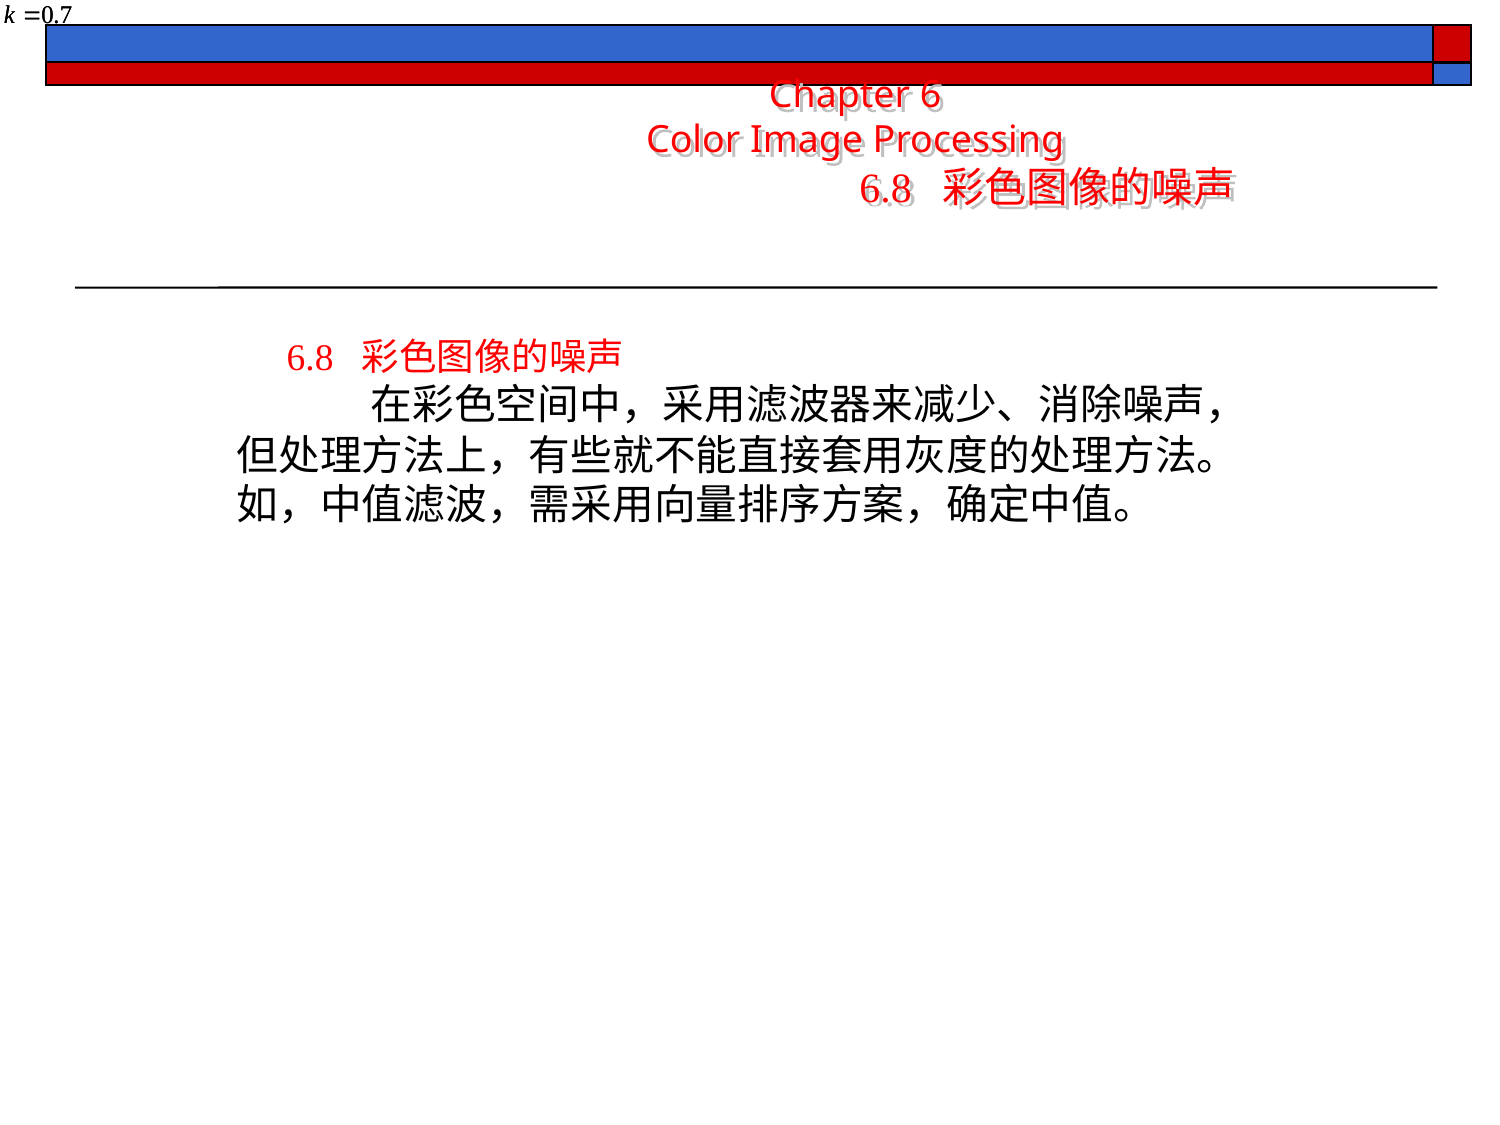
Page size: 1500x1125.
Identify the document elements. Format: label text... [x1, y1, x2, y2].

text_box 6.8 彩色图像的噪声 在彩色空间中，采用滤波器来减少、消除噪声，但处理方法上，有些就不能直接套用灰度的处理方法。如，中值滤波，需采用向量排序方案，确定中值。 [221, 507, 1273, 514]
text_box 6.8 彩色图像的噪声 在彩色空间中，采用滤波器来减少、消除噪声，但处理方法上，有些就不能直接套用灰度的处理方法。如，中值滤波，需采用向量排序方案，确定中值。 [221, 515, 1273, 536]
text_box 6.8 彩色图像的噪声 在彩色空间中，采用滤波器来减少、消除噪声，但处理方法上，有些就不能直接套用灰度的处理方法。如，中值滤波，需采用向量排序方案，确定中值。 [221, 325, 1273, 463]
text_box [0, 0, 77, 30]
text_box Chapter 6 Color Image Processing 6.8 彩色图像的噪声 [397, 62, 1313, 258]
text_box 6.8 彩色图像的噪声 在彩色空间中，采用滤波器来减少、消除噪声，但处理方法上，有些就不能直接套用灰度的处理方法。如，中值滤波，需采用向量排序方案，确定中值。 [221, 464, 1273, 502]
